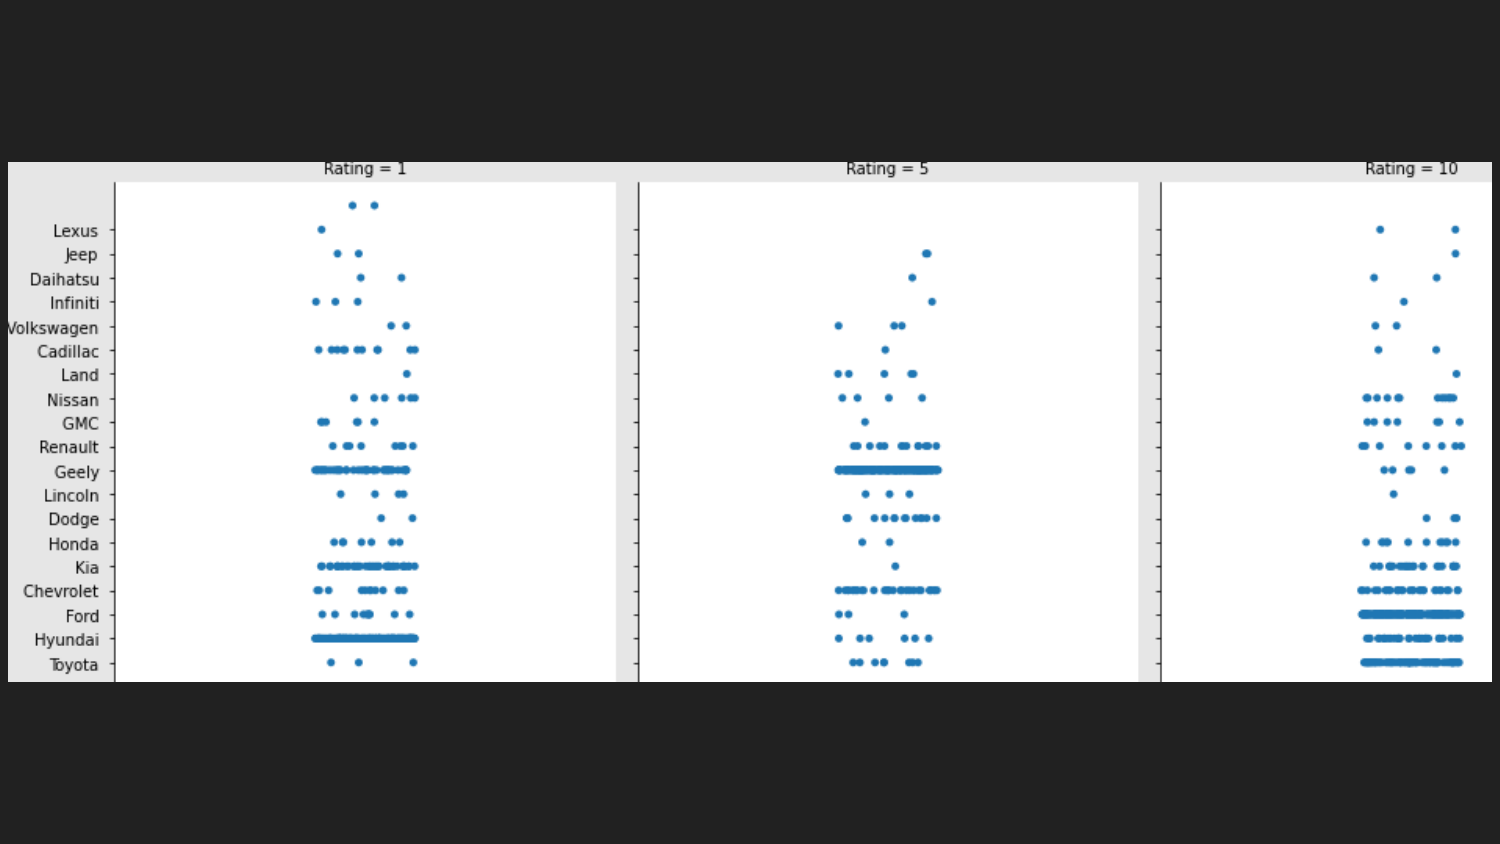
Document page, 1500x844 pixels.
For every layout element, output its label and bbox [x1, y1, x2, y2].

picture [8, 162, 1492, 682]
